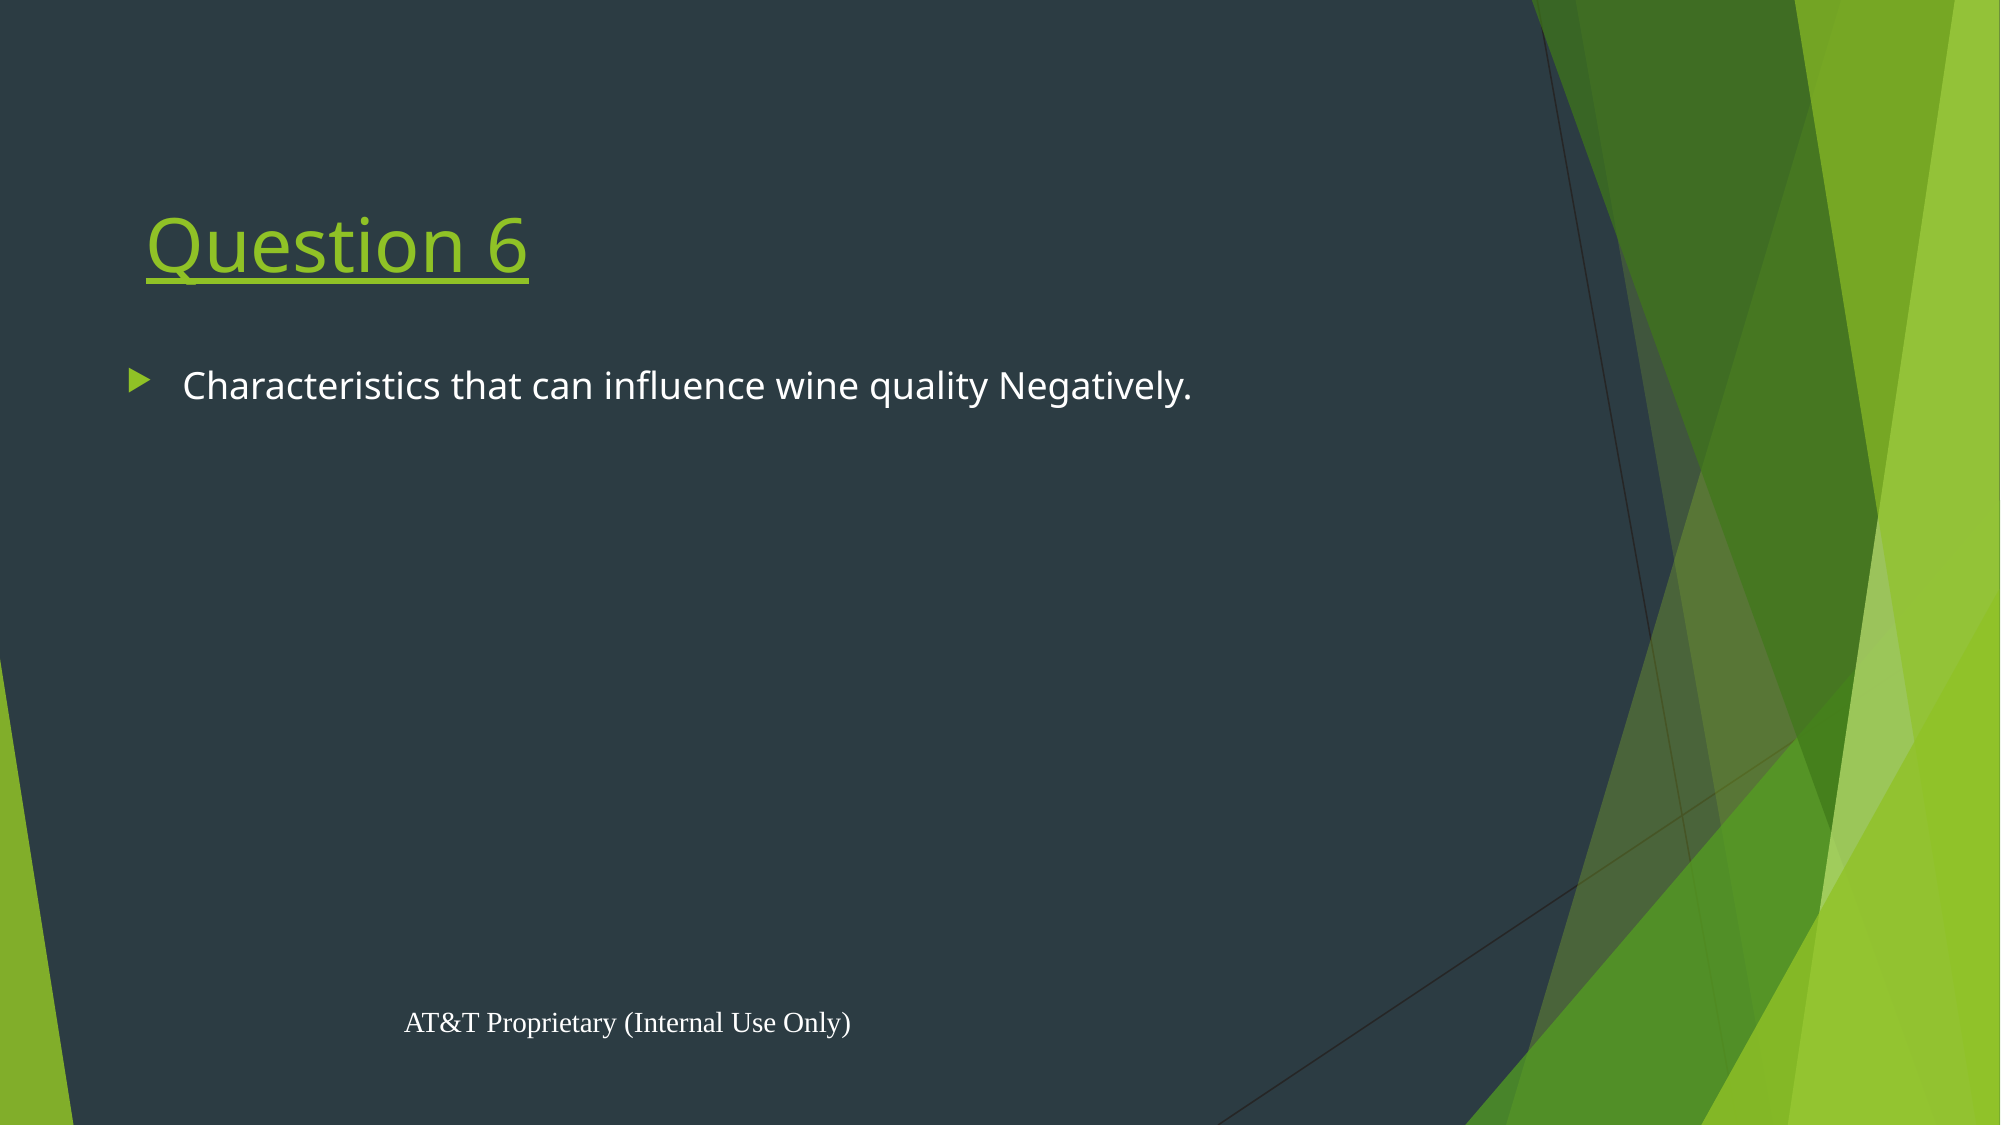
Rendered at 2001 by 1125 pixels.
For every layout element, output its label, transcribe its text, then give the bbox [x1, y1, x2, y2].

footer AT&T Proprietary (Internal Use Only) [111, 991, 1145, 1051]
list Characteristics that can influence wine quality Negatively. [111, 354, 1522, 992]
title Question 6 [111, 99, 1522, 317]
